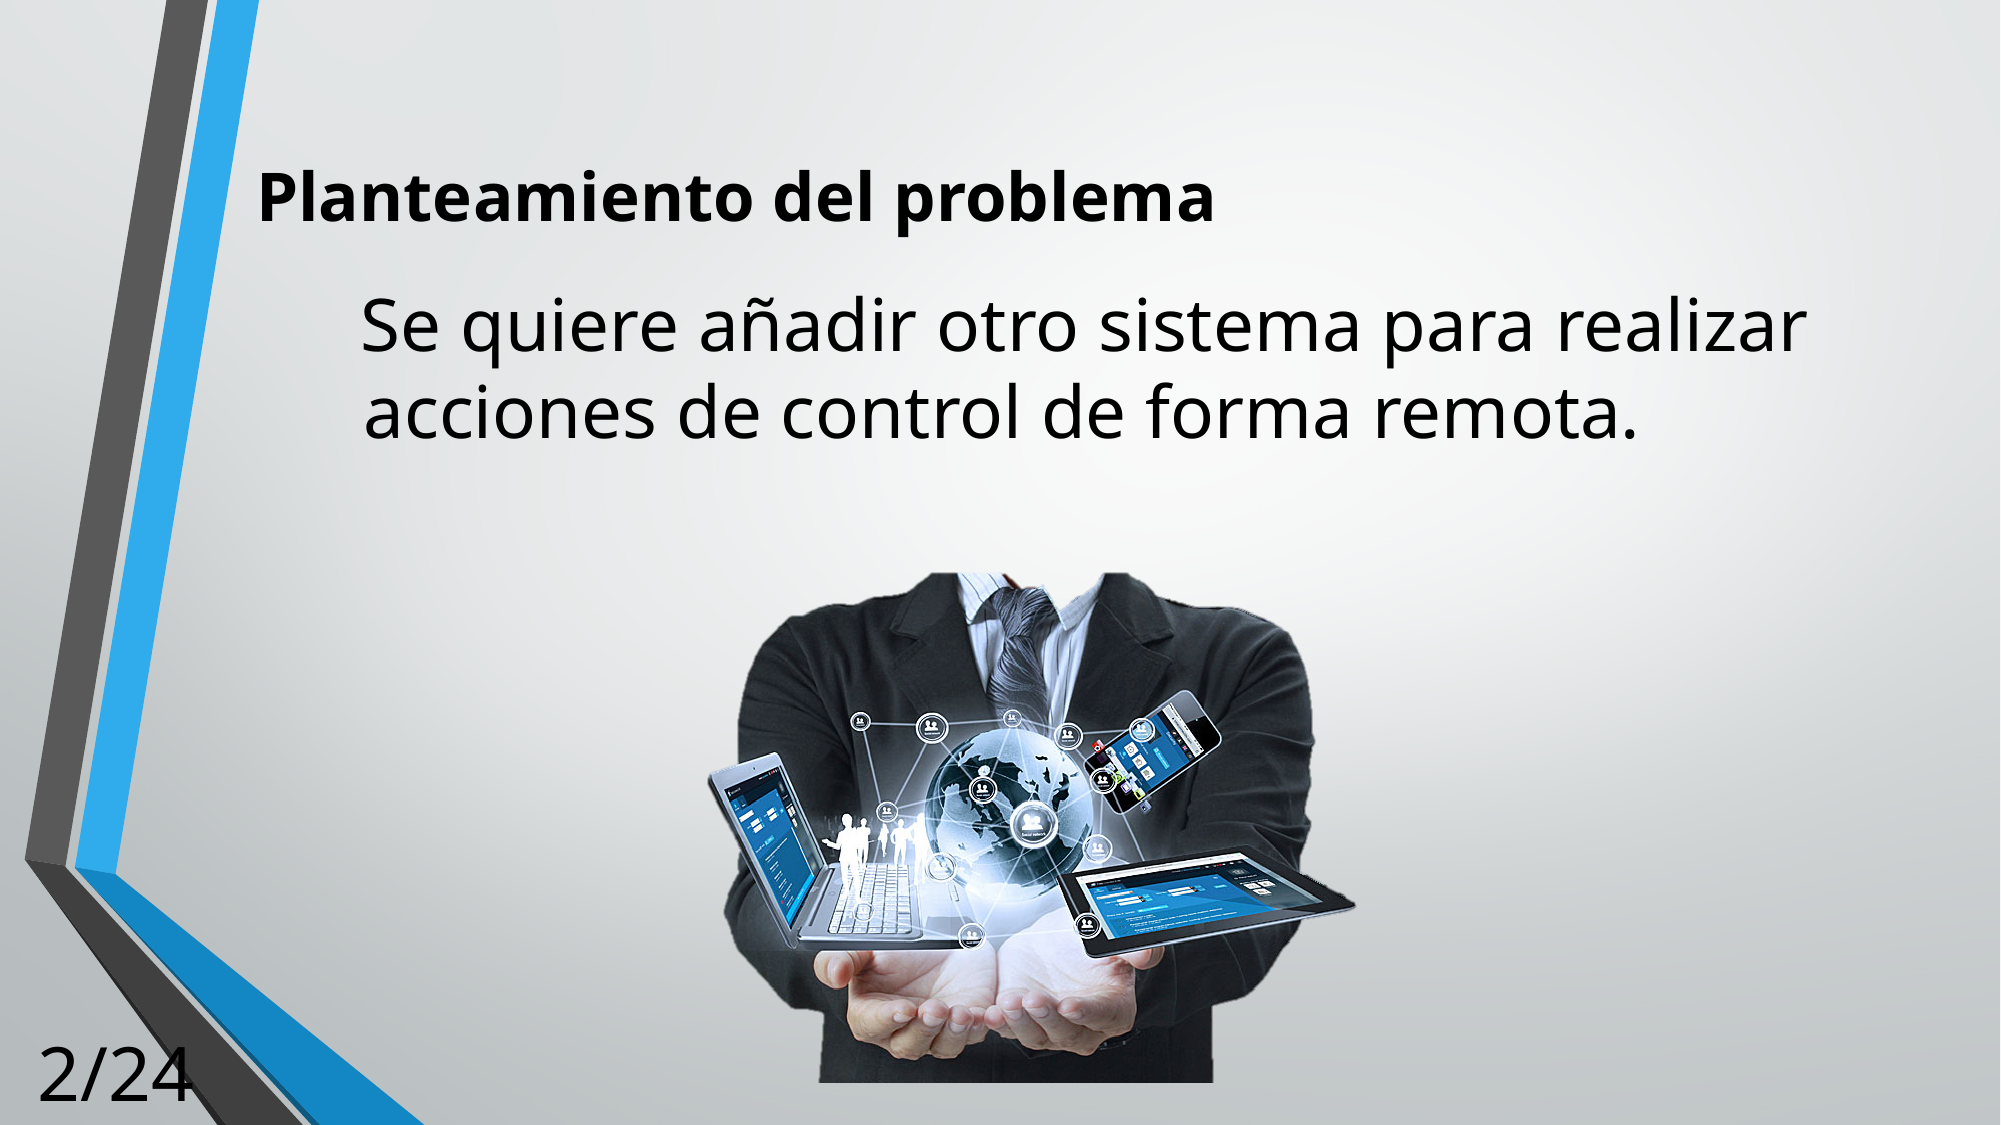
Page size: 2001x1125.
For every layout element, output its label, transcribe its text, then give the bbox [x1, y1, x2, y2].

text_box Se quiere añadir otro sistema para realizar acciones de control de forma remota. [194, 262, 1830, 529]
text_box 2/24 [23, 1018, 218, 1124]
text_box Planteamiento del problema [241, 138, 1706, 305]
picture [659, 567, 1385, 1083]
